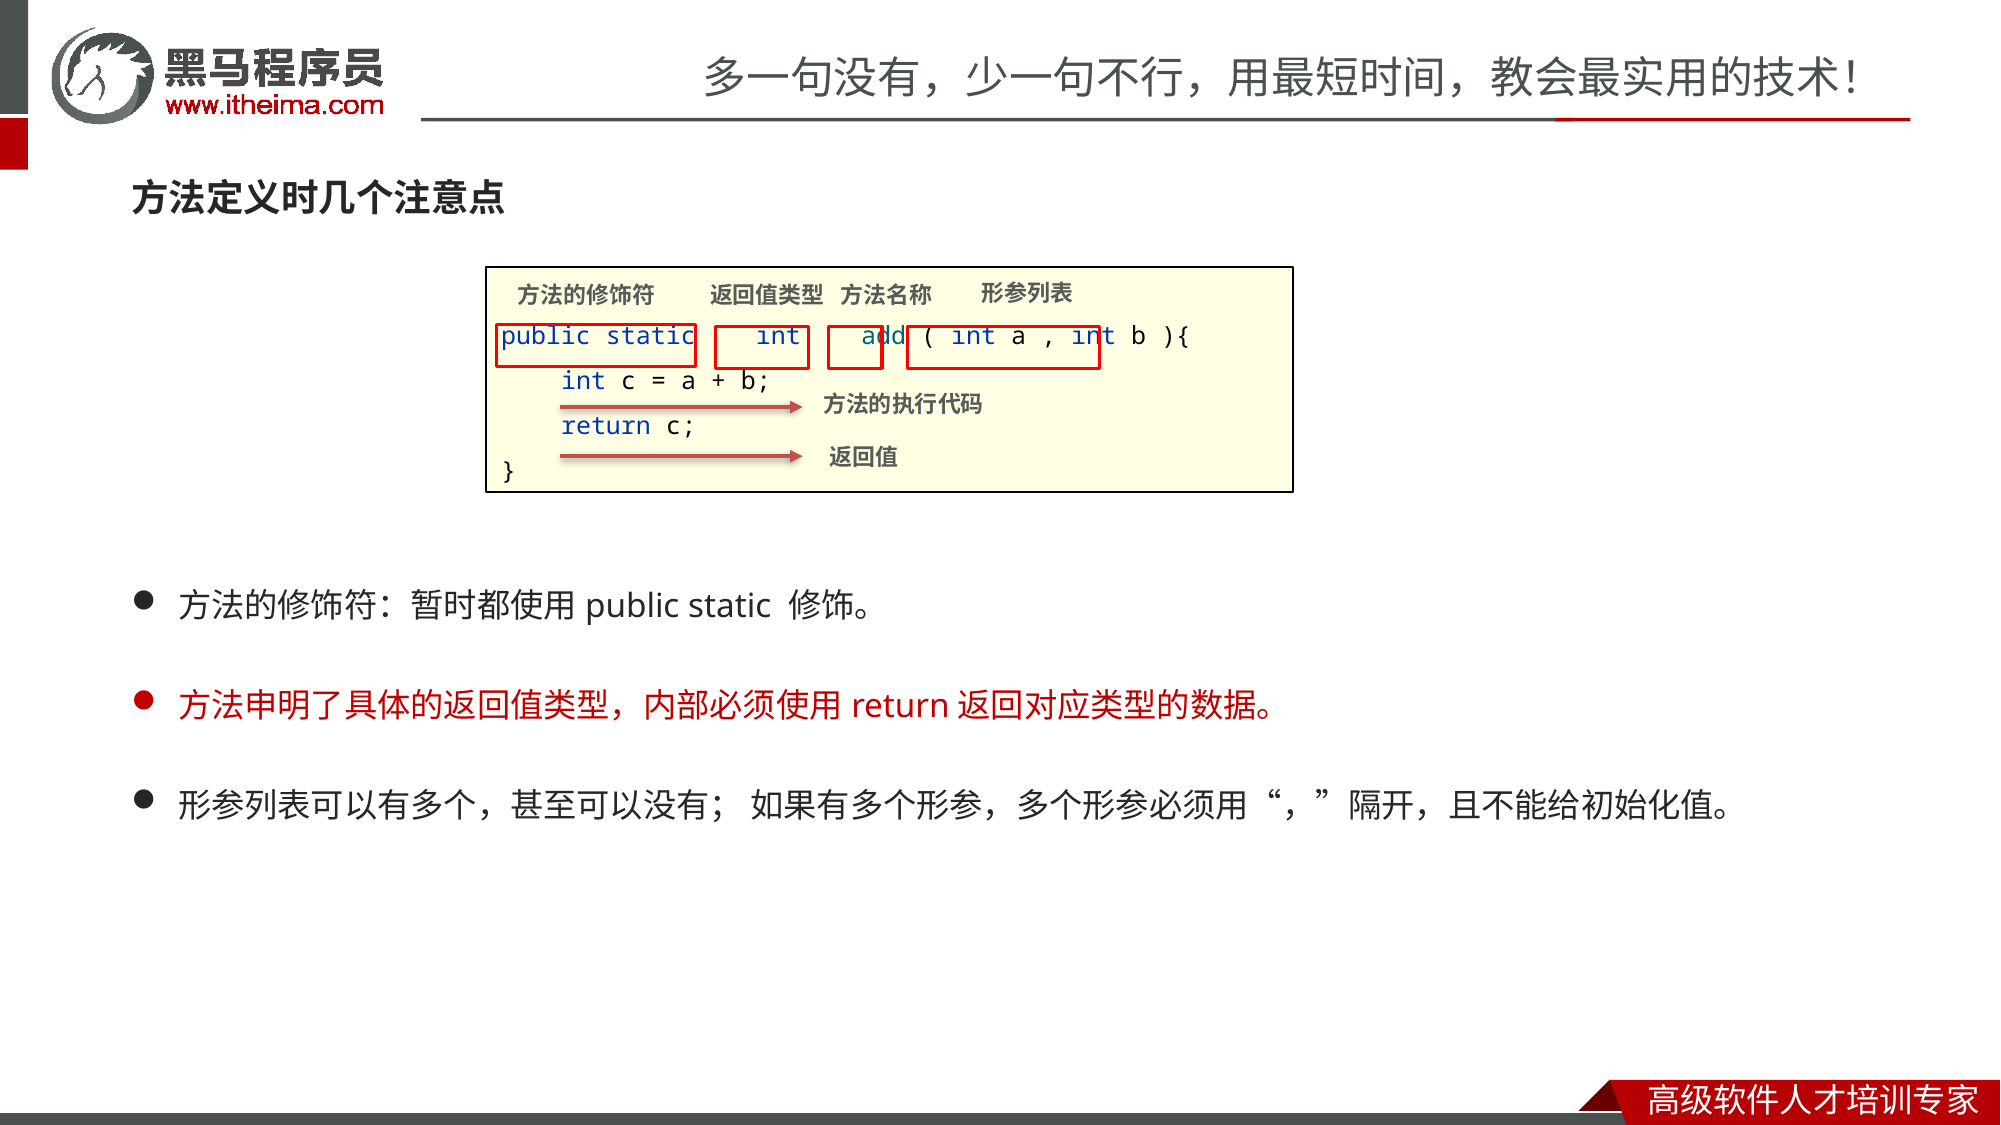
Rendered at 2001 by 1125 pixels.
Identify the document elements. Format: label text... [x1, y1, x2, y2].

text_box public static int add ( int a , int b ){ int c = a + b; return c; } [486, 267, 1293, 492]
text_box 形参列表 [966, 271, 1089, 314]
text_box 返回值 [814, 435, 914, 478]
text_box 方法的修饰符 [503, 273, 671, 316]
text_box 方法名称 [825, 273, 948, 316]
picture [50, 26, 384, 125]
text_box 返回值类型 [695, 273, 825, 316]
text_box [715, 326, 809, 369]
text_box [496, 324, 696, 367]
text_box 方法的修饰符：暂时都使用public static 修饰。 方法申明了具体的返回值类型，内部必须使用return返回对应类型的数据。 形参列表可以有多个，甚至可以没有； 如果有多个形参，多个形参必须用“，”隔开，且不能给初始化值。 [116, 517, 1814, 832]
text_box 方法的执行代码 [808, 382, 999, 425]
text_box 方法定义时几个注意点 [116, 154, 607, 239]
text_box [828, 326, 882, 369]
text_box [907, 326, 1100, 369]
